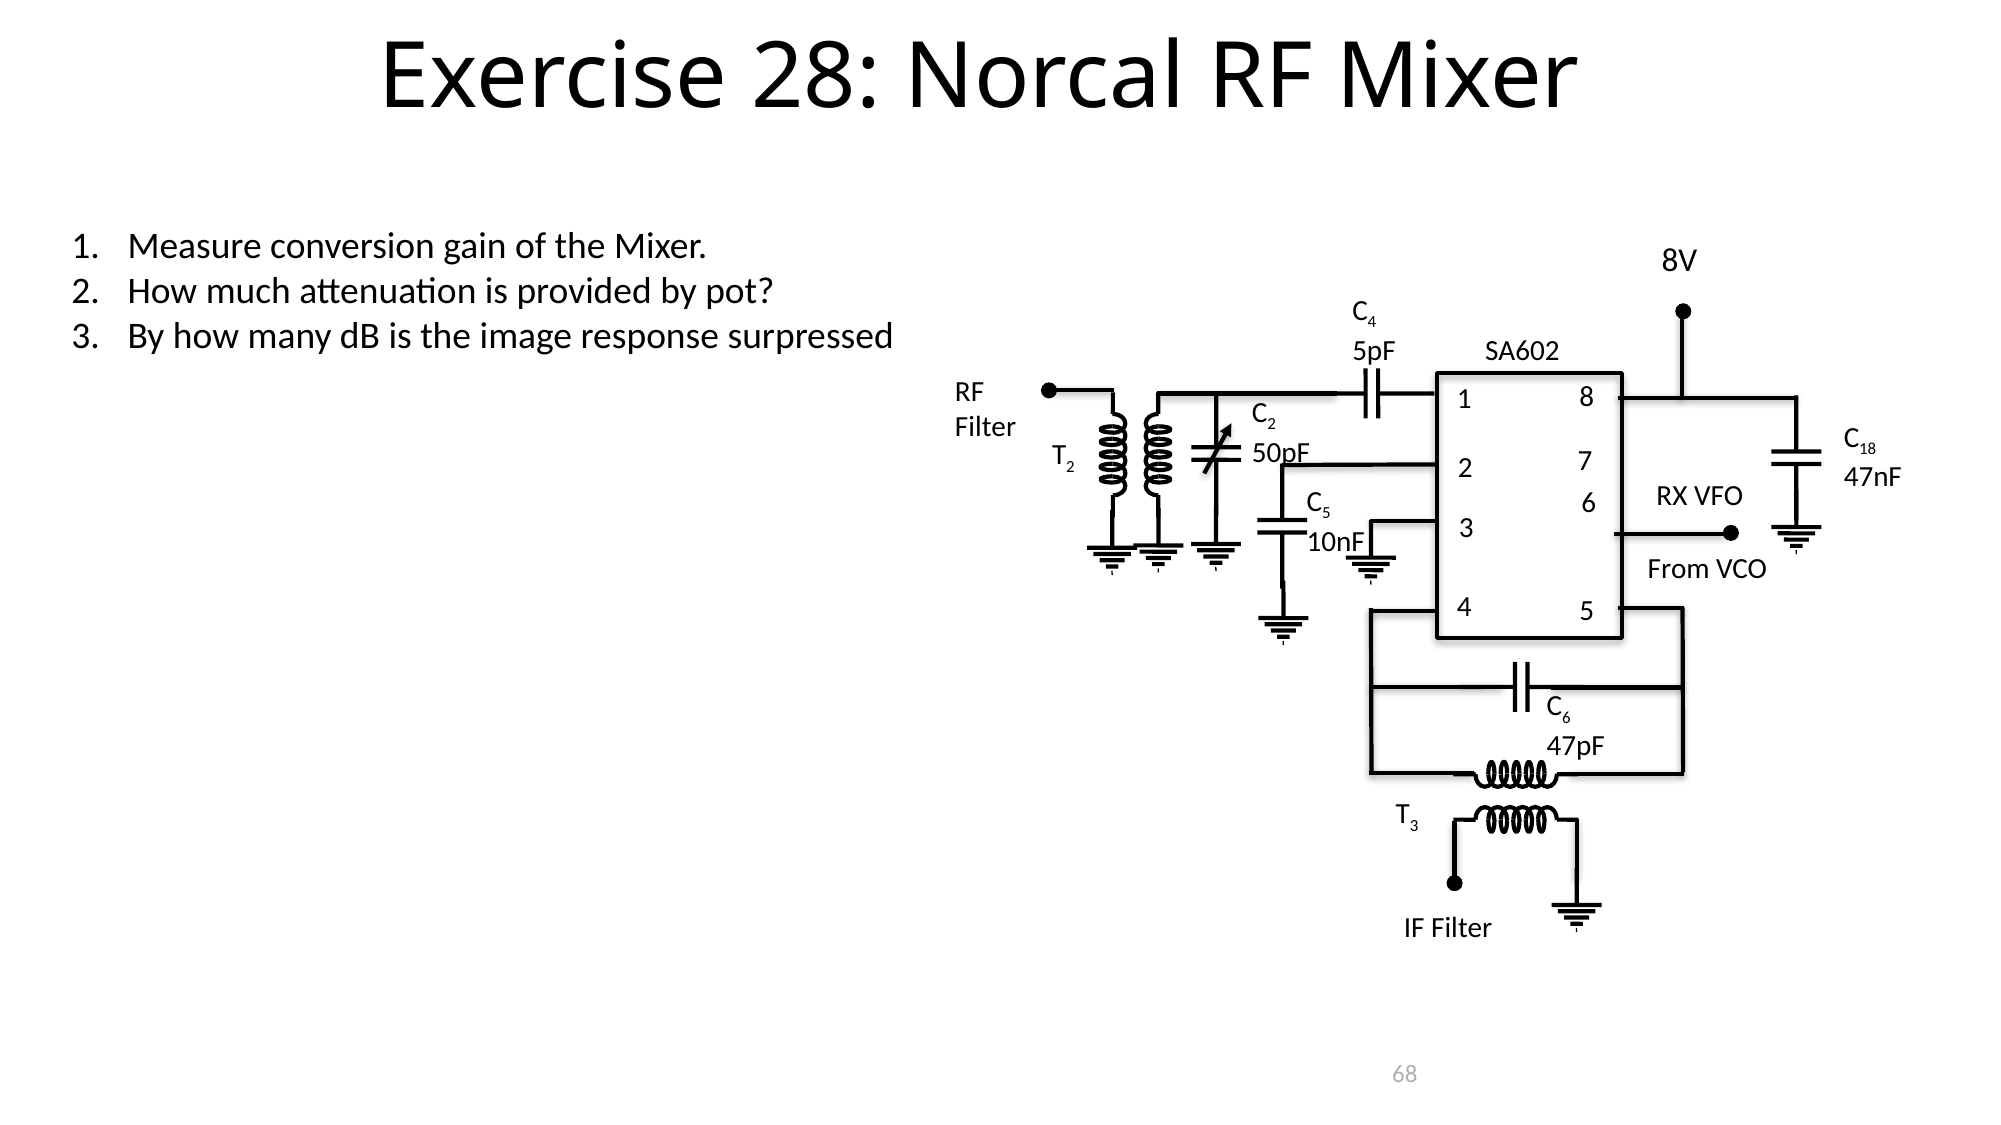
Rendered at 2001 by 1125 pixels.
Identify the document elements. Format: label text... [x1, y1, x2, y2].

text_box Exercise 28: Norcal RF Mixer [31, 16, 1929, 127]
text_box Measure conversion gain of the Mixer. How much attenuation is provided by pot? By how many dB is the image response surpressed [63, 213, 1000, 1005]
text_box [947, 230, 1948, 951]
slide_number 68 [1074, 951, 1425, 1125]
